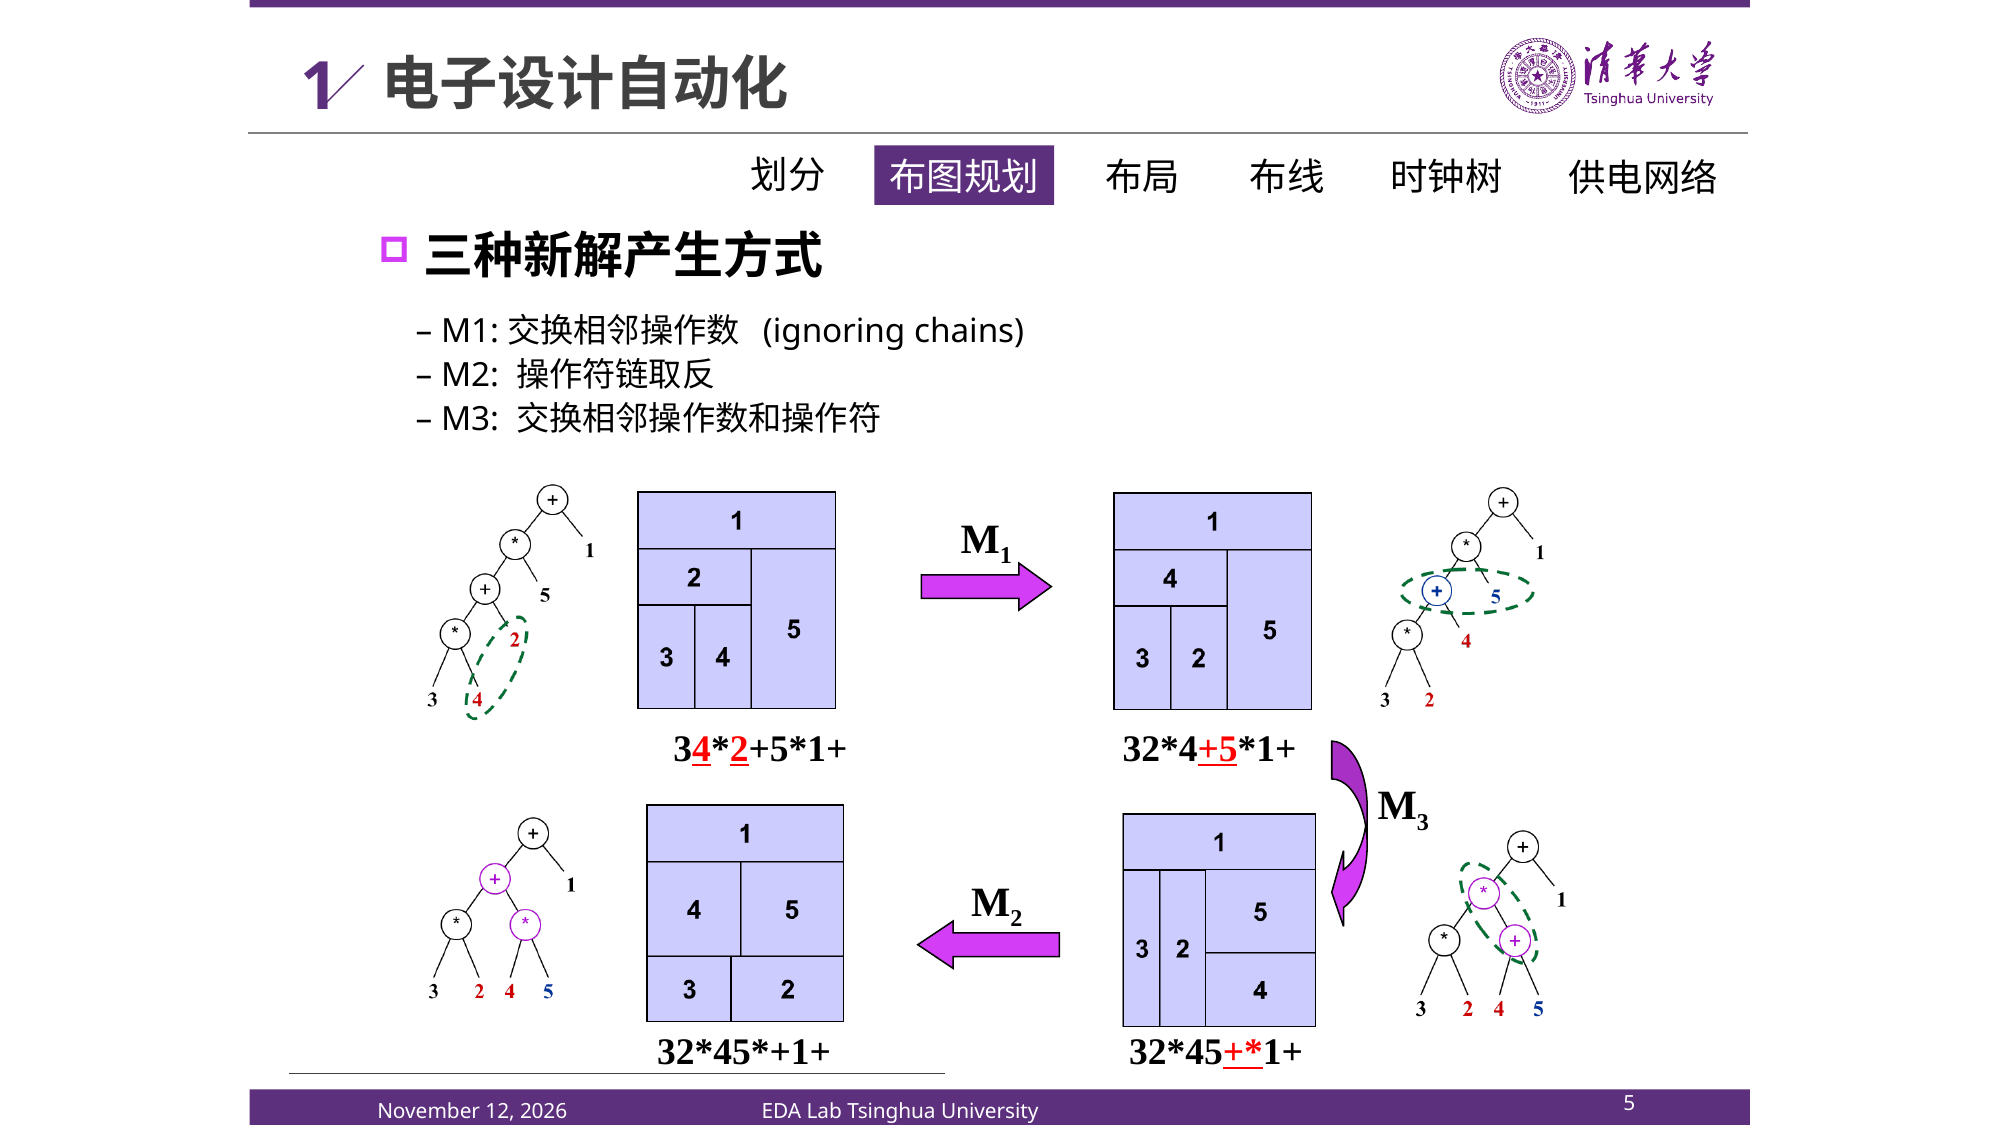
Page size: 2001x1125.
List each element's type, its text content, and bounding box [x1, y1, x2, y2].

text_box M1 [945, 503, 1028, 576]
text_box [247, 1087, 1752, 1125]
text_box 32*45+*1+ [1114, 1019, 1318, 1080]
picture [414, 480, 608, 724]
picture [415, 813, 590, 1016]
text_box [1331, 841, 1368, 927]
text_box 电子设计自动化 [366, 38, 804, 124]
text_box 布图规划 [874, 145, 1055, 205]
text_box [323, 64, 364, 106]
text_box M3 [1362, 770, 1445, 843]
text_box – M1:交换相邻操作数 (ignoring chains) – M2: 操作符链取反 – M3: 交换相邻操作数和操作符 [400, 297, 1668, 445]
picture [1112, 491, 1312, 710]
text_box 32*45*+1+ [642, 1019, 846, 1073]
text_box 供电网络 [1553, 146, 1733, 207]
picture [637, 490, 837, 709]
picture [1366, 483, 1558, 724]
text_box 时钟树 [1375, 145, 1518, 205]
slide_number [362, 1090, 675, 1119]
text_box 三种新解产生方式 [363, 216, 1204, 292]
picture [1475, 20, 1738, 132]
text_box 布局 [1090, 145, 1196, 205]
text_box 32*4+5*1+ [1107, 716, 1312, 777]
picture [1402, 826, 1581, 1034]
text_box [917, 921, 1060, 969]
text_box 34*2+5*1+ [658, 716, 863, 777]
text_box [247, 0, 1752, 10]
slide_number 5 [1329, 1088, 1643, 1118]
text_box 32*45*+1+ [642, 1074, 846, 1080]
picture [1118, 813, 1316, 1027]
picture [646, 804, 845, 1022]
text_box M2 [956, 866, 1038, 939]
text_box 划分 [735, 144, 841, 204]
text_box [921, 569, 1052, 611]
text_box 1 [285, 35, 354, 131]
footer EDA Lab Tsinghua University [746, 1090, 1222, 1119]
text_box 布线 [1234, 145, 1340, 205]
